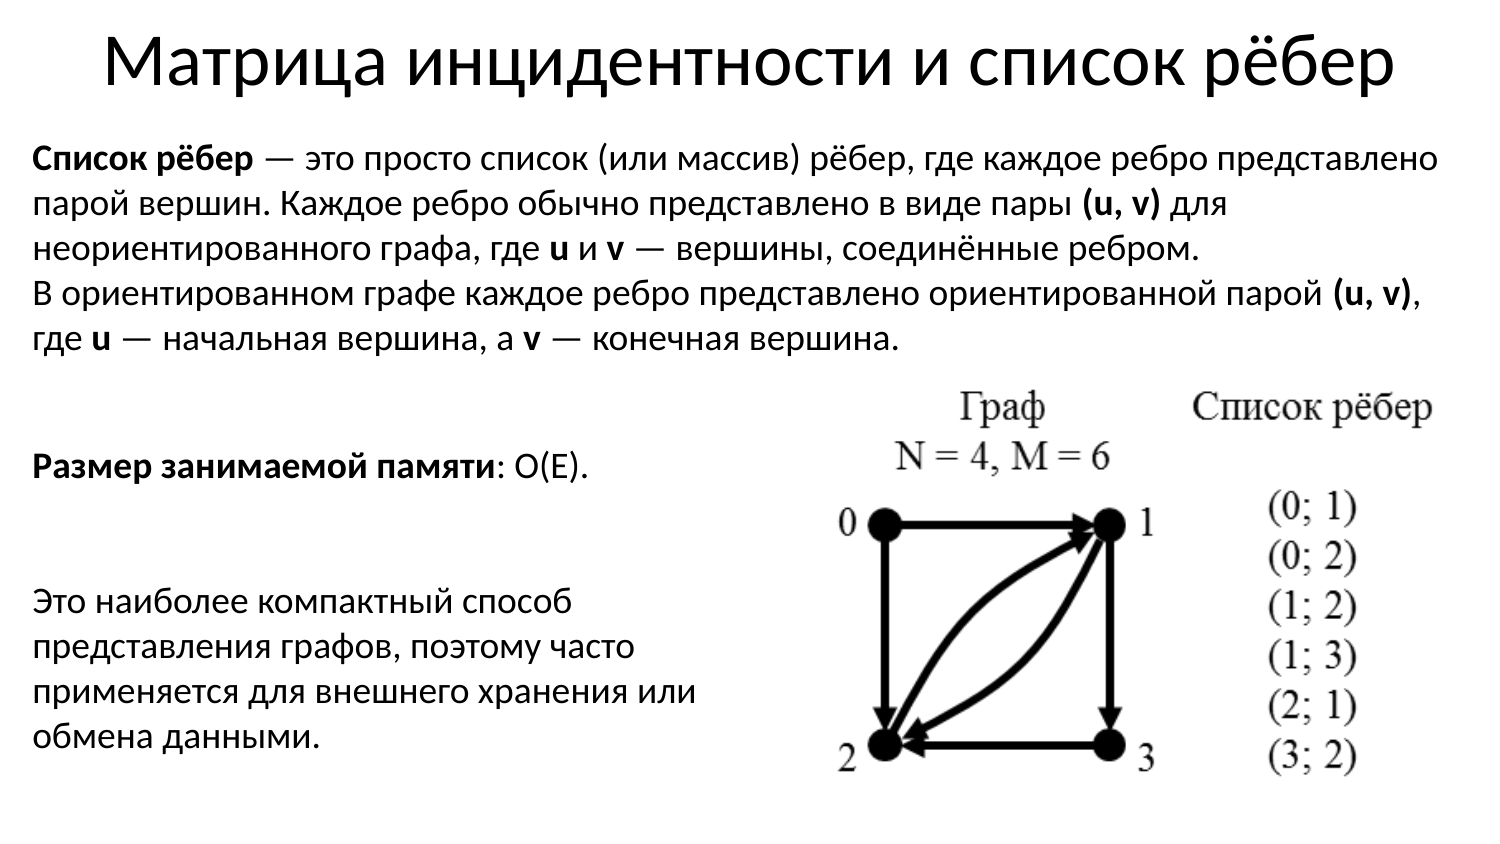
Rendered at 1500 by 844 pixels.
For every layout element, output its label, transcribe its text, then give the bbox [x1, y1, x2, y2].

picture [810, 367, 1459, 808]
text_box Матрица инцидентности и список рёбер [0, 0, 1500, 126]
text_box Список рёбер — это просто список (или массив) рёбер, где каждое ребро представлено парой вершин. Каждое ребро обычно представлено в виде пары (u, v) для неориентированного графа, где u и v — вершины, соединённые ребром. В ориентированном графе каждое ребро представлено ориентированной парой (u, v), где u — начальная вершина, а v — конечная вершина. [17, 125, 1471, 366]
text_box Размер занимаемой памяти: O(E). Это наиболее компактный способ представления графов, поэтому часто применяется для внешнего хранения или обмена данными. [17, 433, 793, 764]
